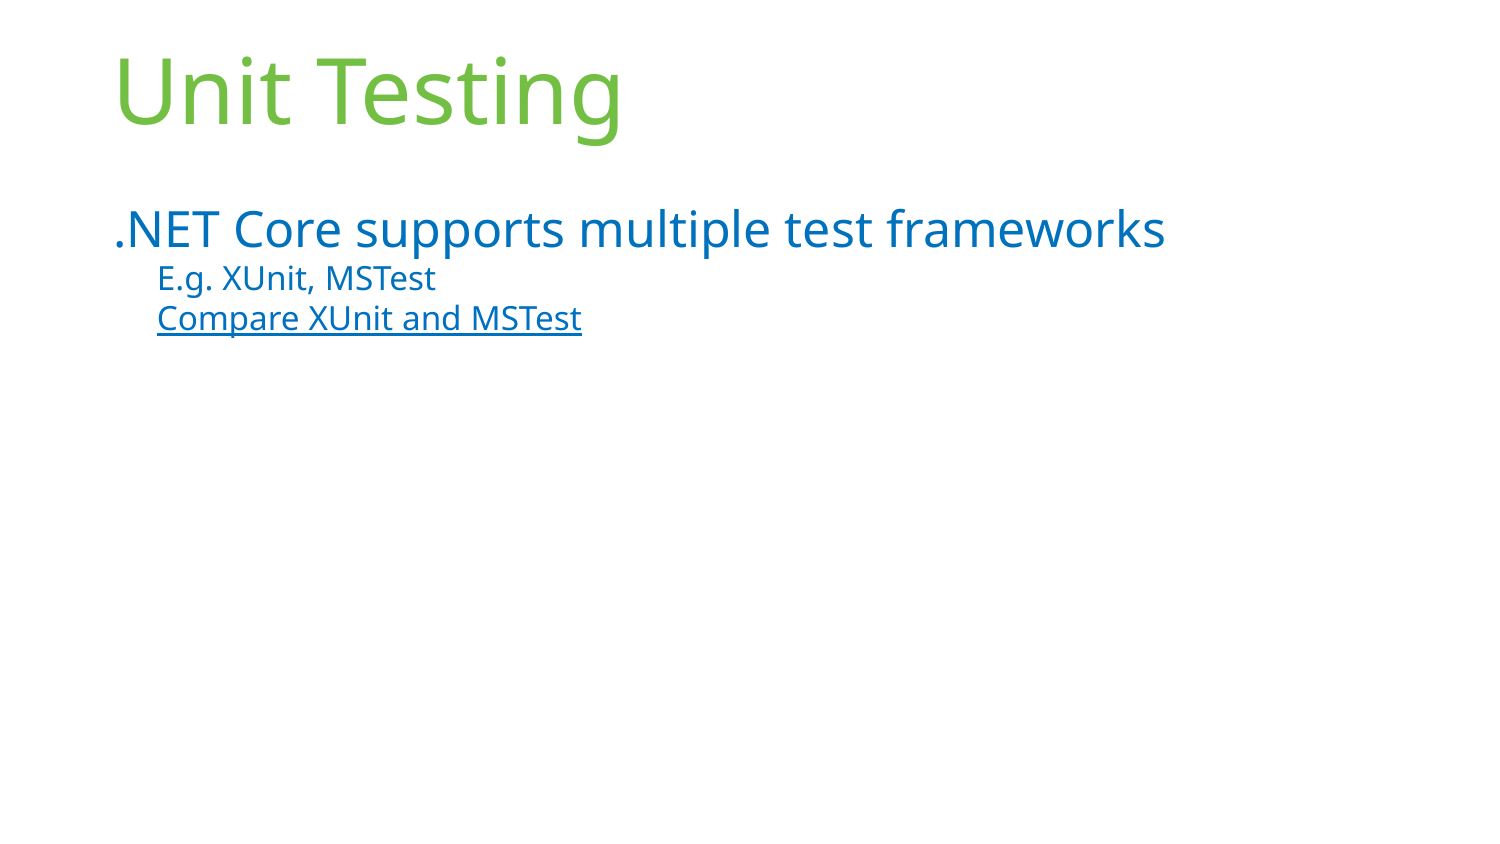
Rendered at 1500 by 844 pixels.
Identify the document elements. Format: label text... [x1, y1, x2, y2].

list .NET Core supports multiple test frameworks E.g. XUnit, MSTest Compare XUnit and MSTest [112, 197, 1459, 844]
title Unit Testing [112, 32, 1459, 144]
